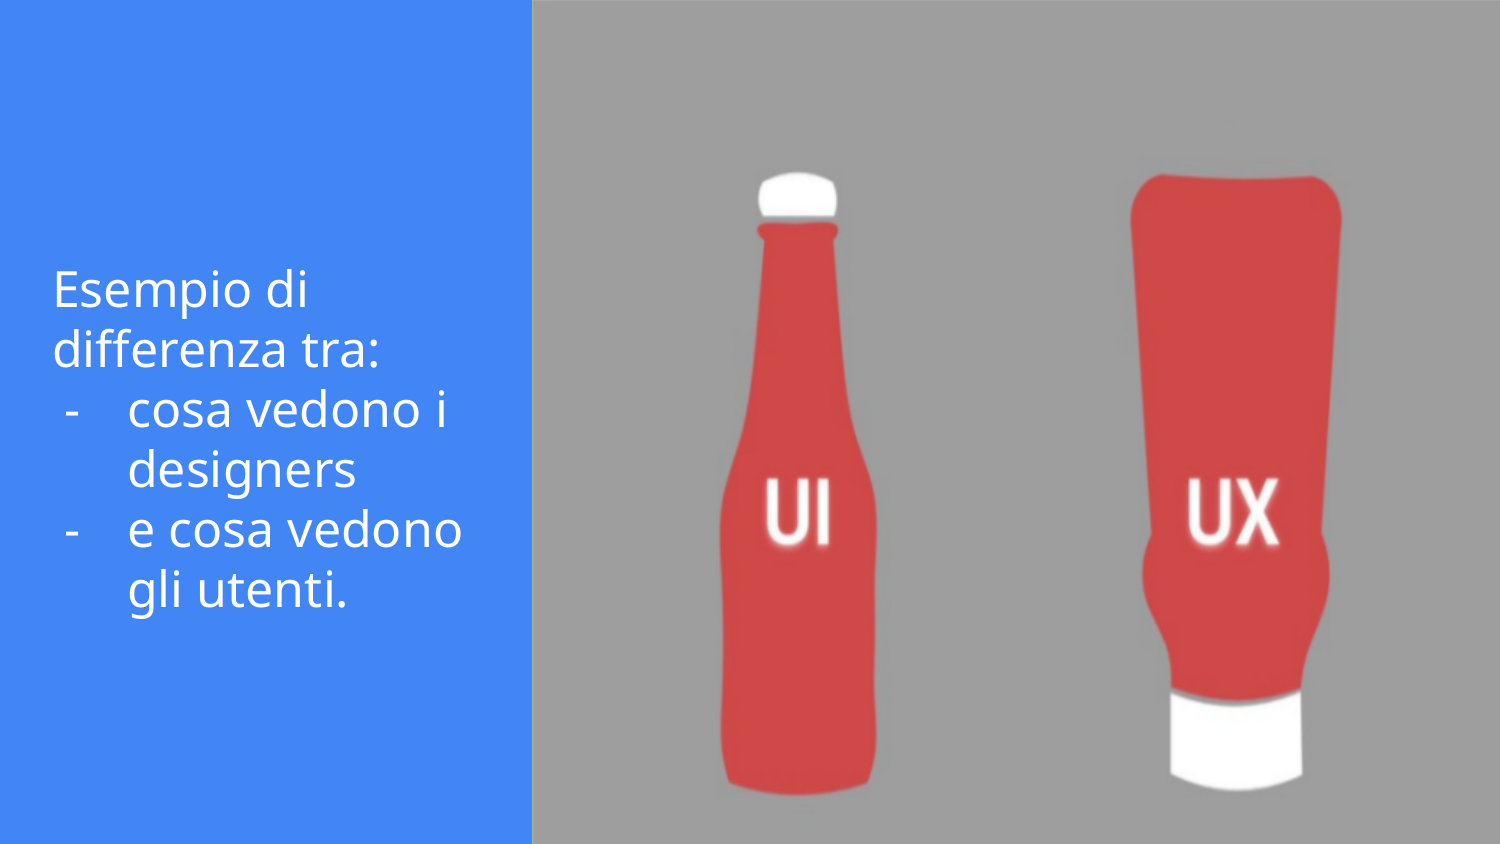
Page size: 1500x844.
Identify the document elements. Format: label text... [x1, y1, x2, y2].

title Esempio di differenza tra: cosa vedono i designers e cosa vedono gli utenti. [37, 58, 498, 633]
picture [531, 0, 1500, 844]
